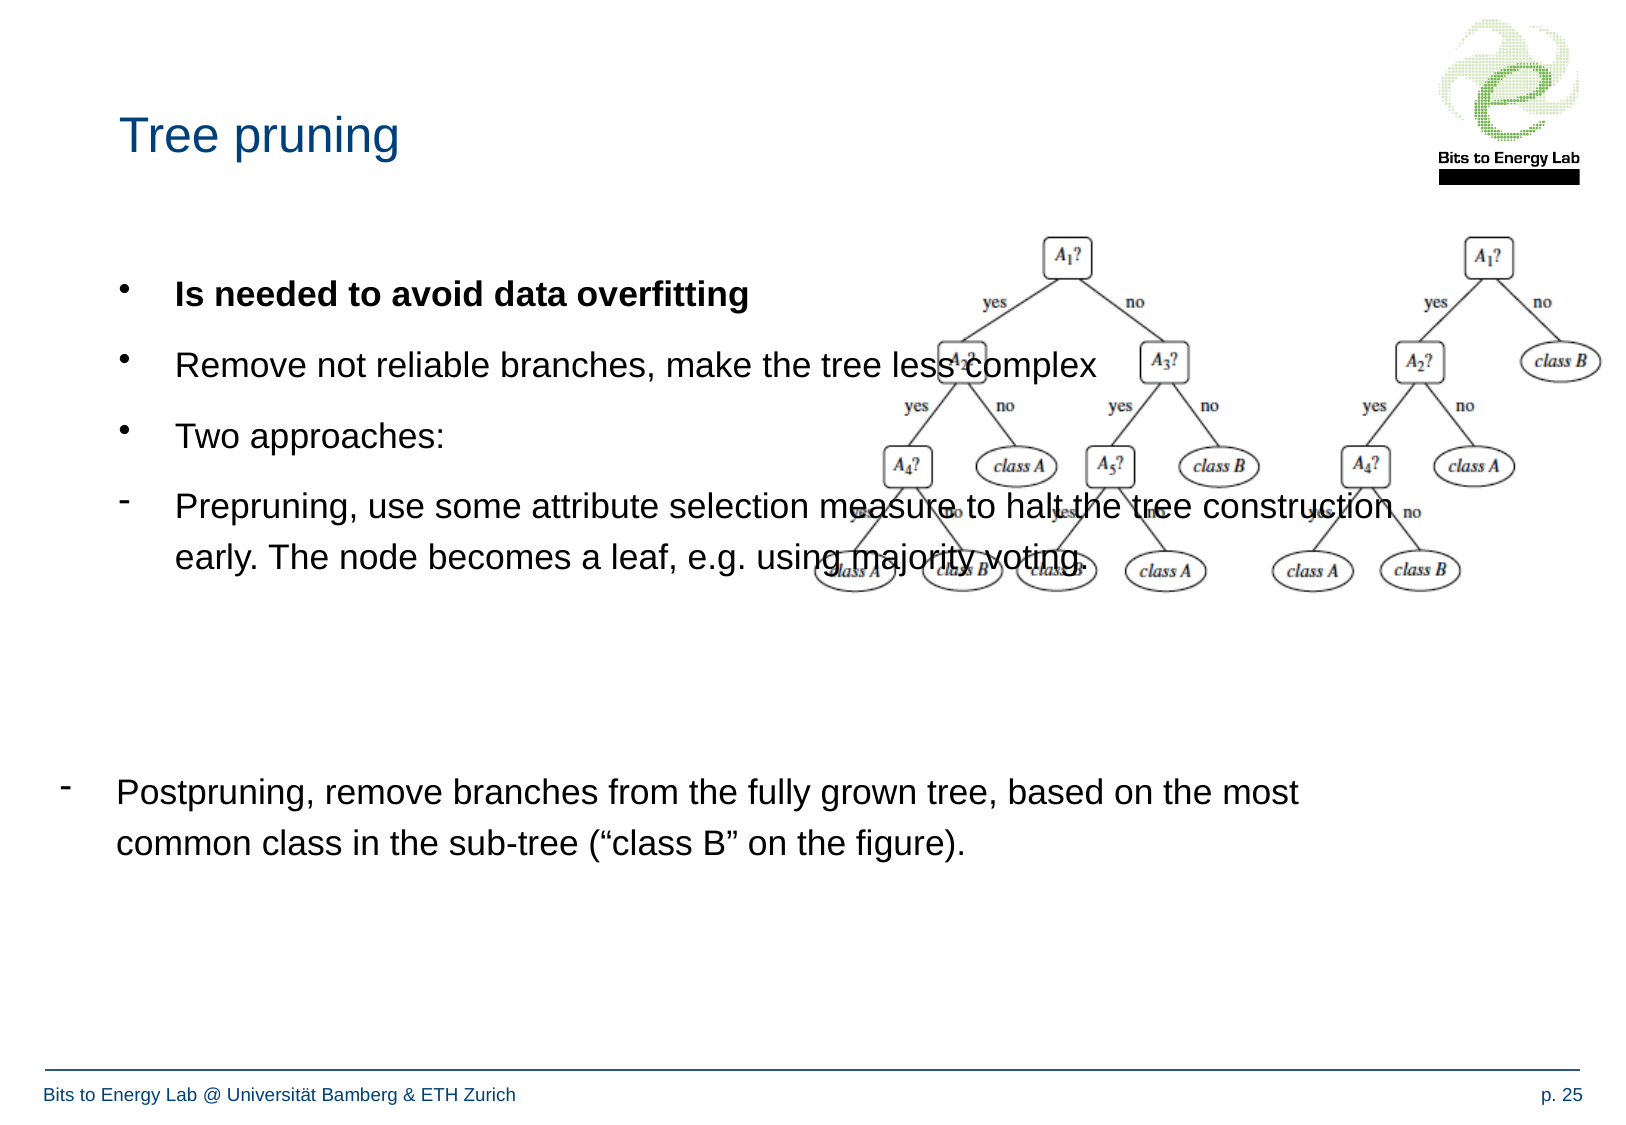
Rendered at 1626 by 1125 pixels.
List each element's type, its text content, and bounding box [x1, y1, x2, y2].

list Is needed to avoid data overfitting Remove not reliable branches, make the tree less complex Two approaches: Prepruning, use some attribute selection measure to halt the tree construction early. The node becomes a leaf, e.g. using majority voting. [103, 255, 1477, 1047]
title Tree pruning [103, 44, 1415, 220]
picture [809, 231, 1605, 599]
text_box Postpruning, remove branches from the fully grown tree, based on the most common class in the sub-tree (“class B” on the figure). [44, 753, 1438, 1083]
